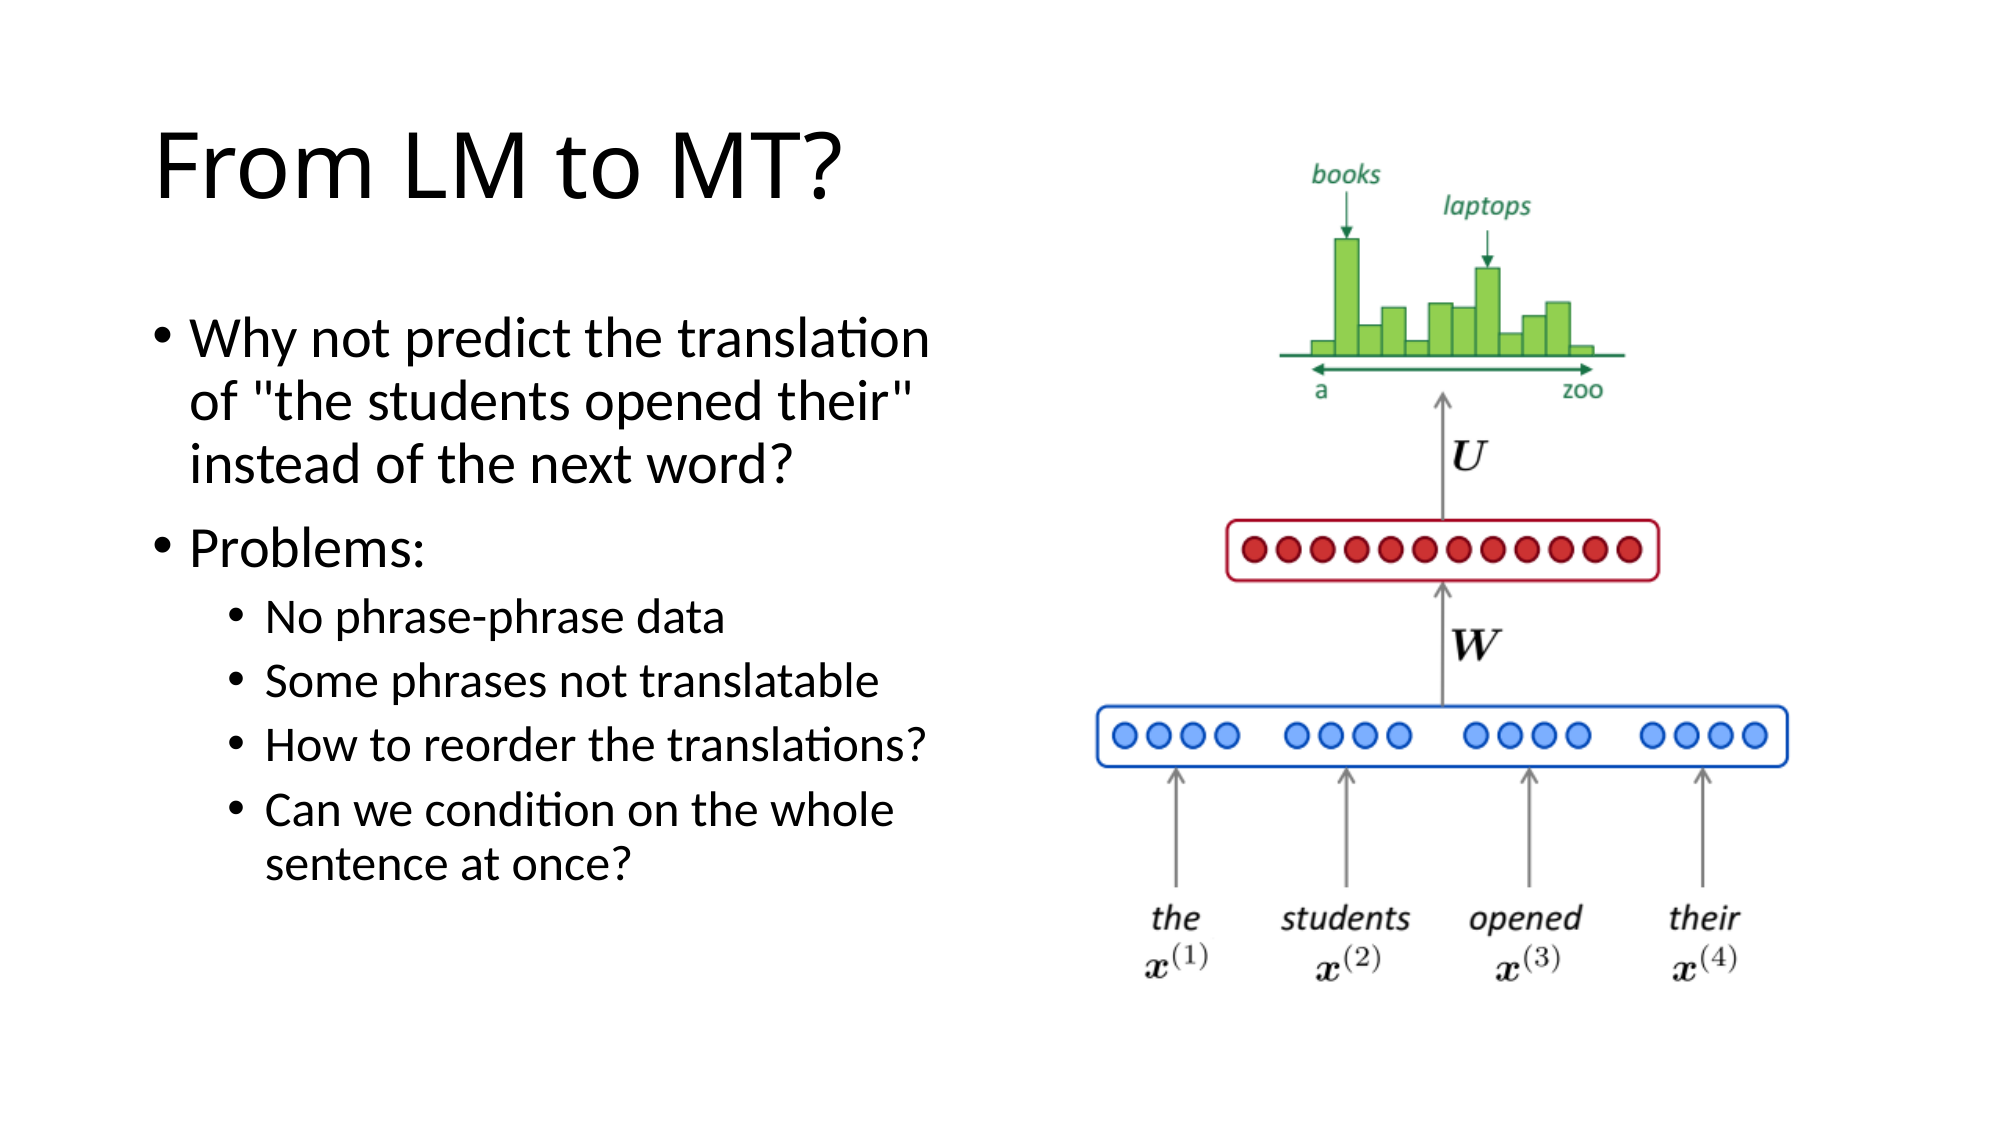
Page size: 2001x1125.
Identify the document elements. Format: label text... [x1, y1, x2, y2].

title From LM to MT? [137, 59, 1863, 278]
list Why not predict the translation of "the students opened their" instead of the next word? Problems: No phrase-phrase data Some phrases not translatable How to reorder the translations? Can we condition on the whole sentence at once? [137, 299, 988, 1014]
picture [1076, 123, 1824, 1002]
